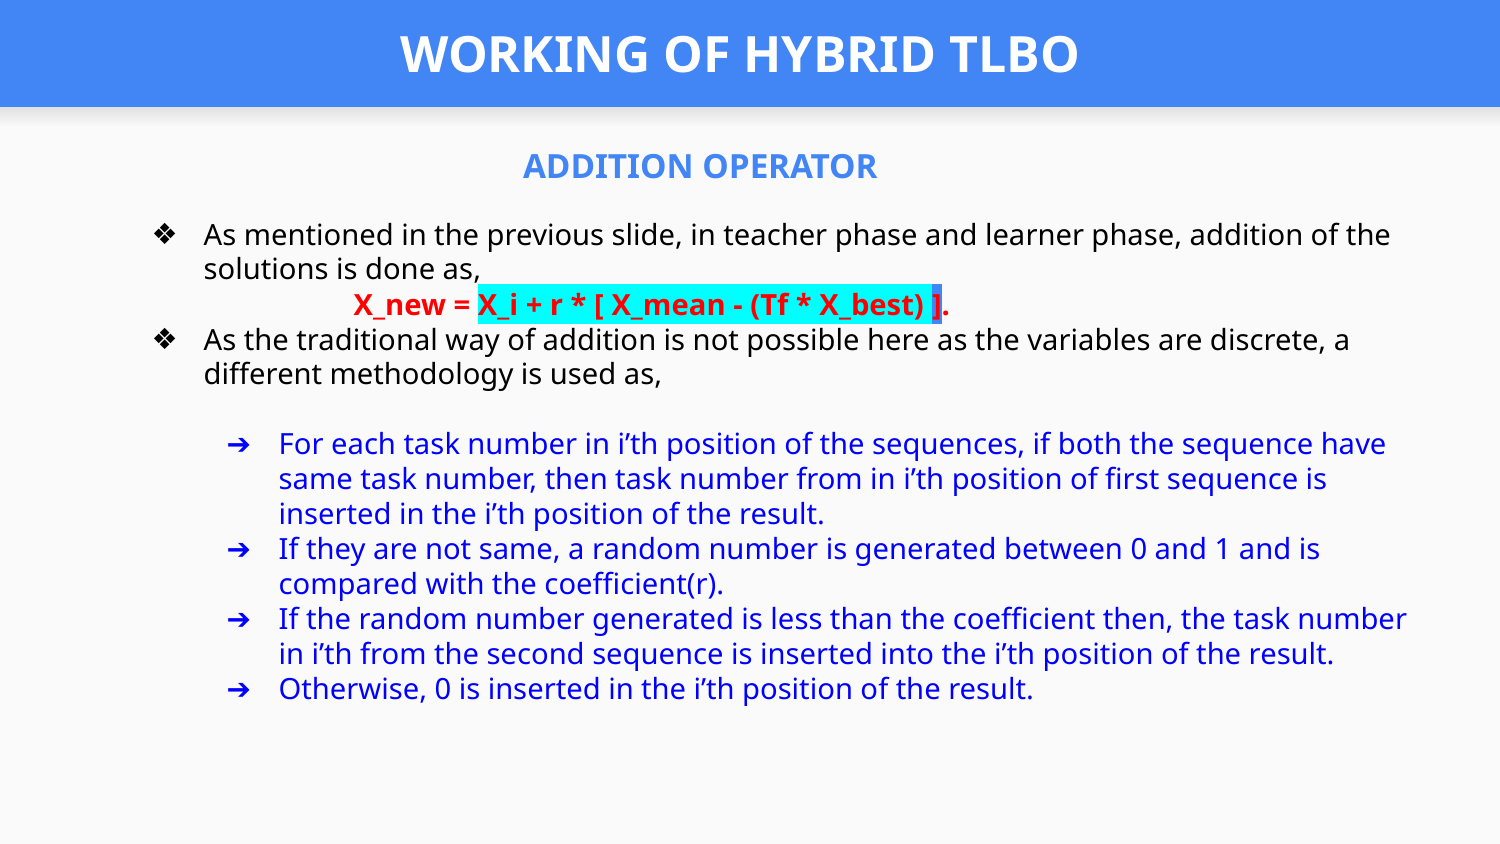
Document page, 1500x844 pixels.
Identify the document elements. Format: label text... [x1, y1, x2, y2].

text_box ADDITION OPERATOR [284, 130, 1117, 200]
text_box As mentioned in the previous slide, in teacher phase and learner phase, addition of the solutions is done as, X_new = X_i + r * [ X_mean - (Tf * X_best) ]. As the traditional way of addition is not possible here as the variables are discrete, a different methodology is used as, For each task number in i’th position of the sequences, if both the sequence have same task number, then task number from in i’th position of first sequence is inserted in the i’th position of the result. If they are not same, a random number is generated between 0 and 1 and is compared with the coefficient(r). If the random number generated is less than the coefficient then, the task number in i’th from the second sequence is inserted into the i’th position of the result. Otherwise, 0 is inserted in the i’th position of the result. [113, 200, 1432, 721]
title WORKING OF HYBRID TLBO [16, 2, 1464, 102]
